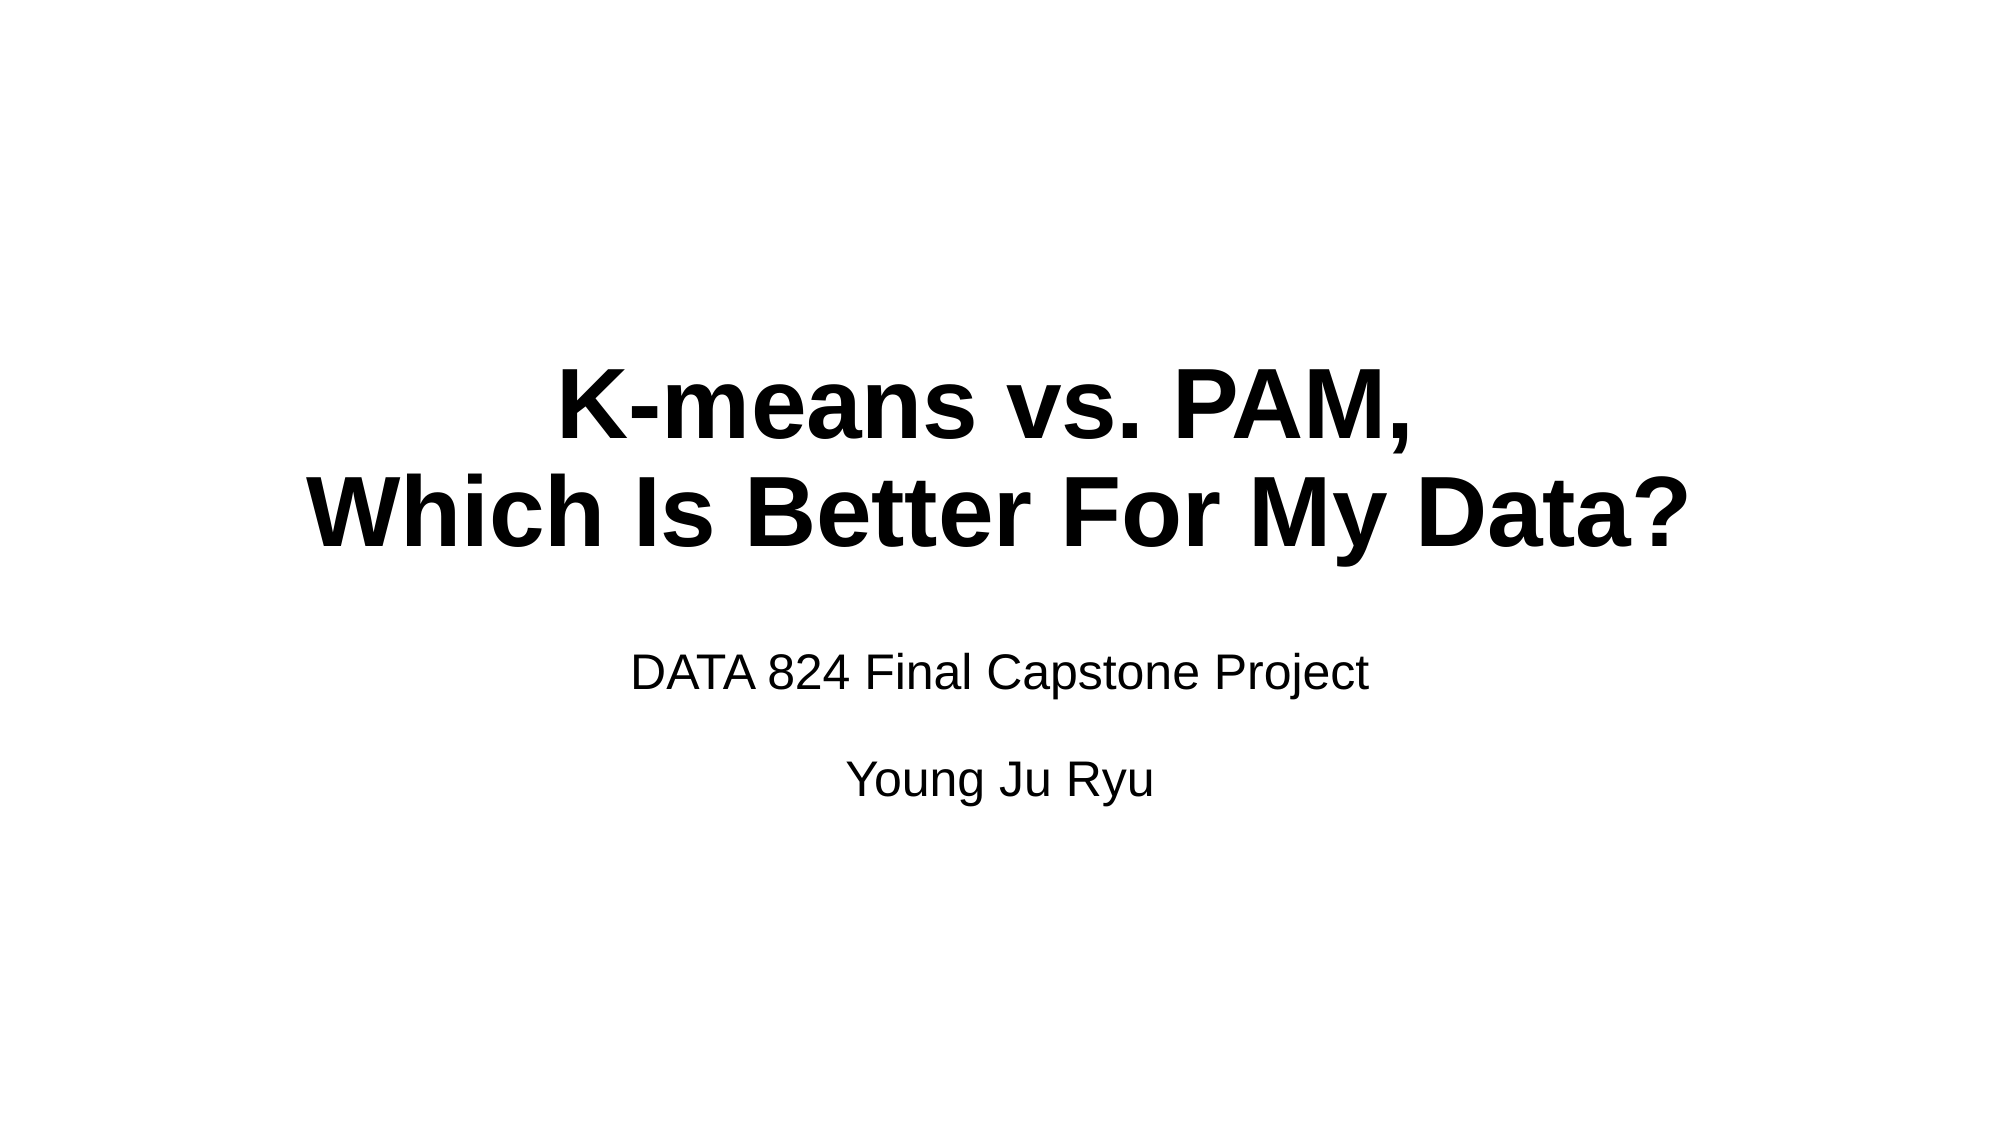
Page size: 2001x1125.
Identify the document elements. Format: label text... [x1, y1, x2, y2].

subtitle DATA 824 Final Capstone Project Young Ju Ryu [249, 638, 1750, 911]
title K-means vs. PAM, Which Is Better For My Data? [249, 184, 1750, 576]
